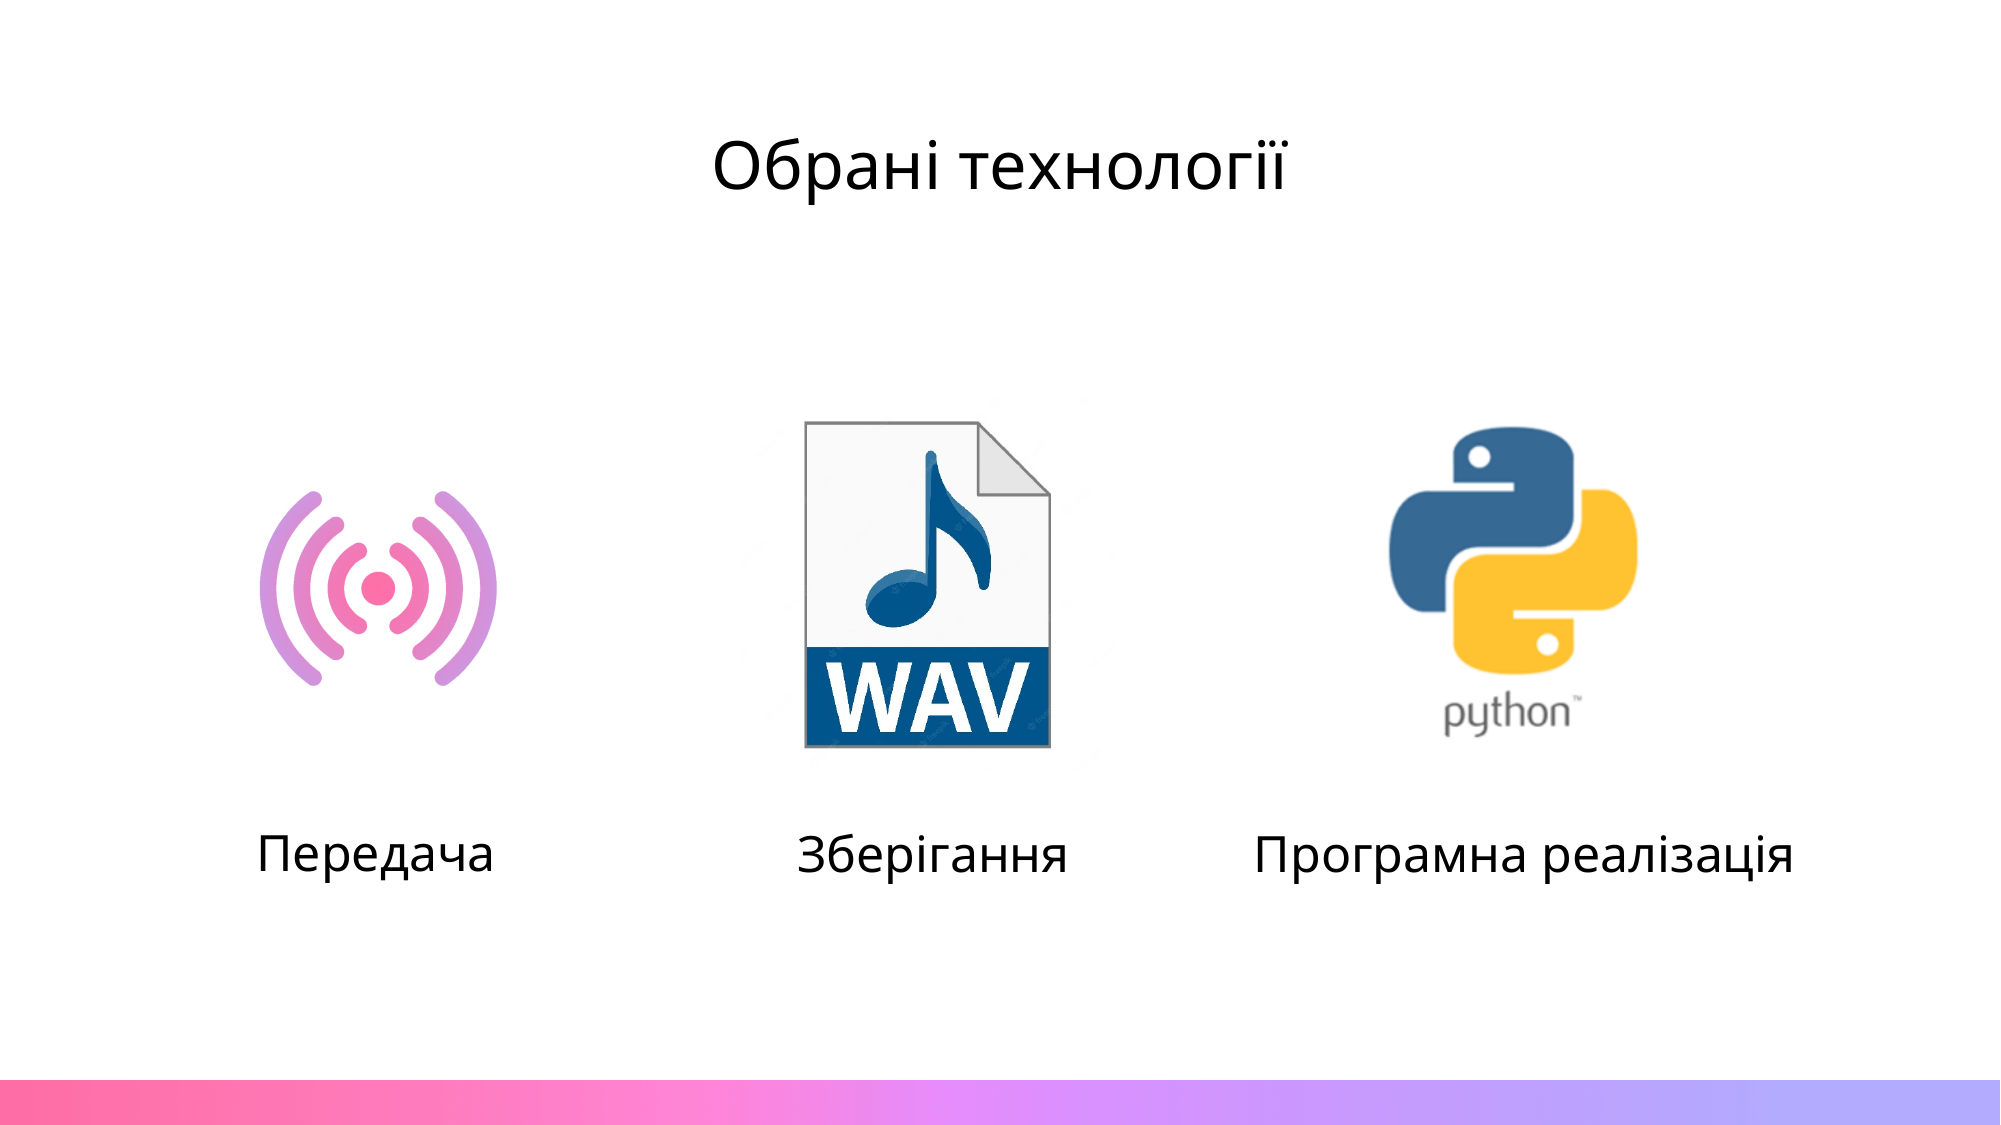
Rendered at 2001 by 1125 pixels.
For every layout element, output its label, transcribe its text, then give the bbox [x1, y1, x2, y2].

picture [740, 397, 1115, 772]
picture [1368, 398, 1662, 772]
picture [0, 1080, 2000, 1125]
text_box Передача [241, 813, 511, 889]
title Обрані технології [338, 36, 1662, 212]
picture [242, 471, 511, 699]
text_box Зберігання [782, 814, 1085, 890]
text_box Програмна реалізація [1238, 814, 1824, 890]
